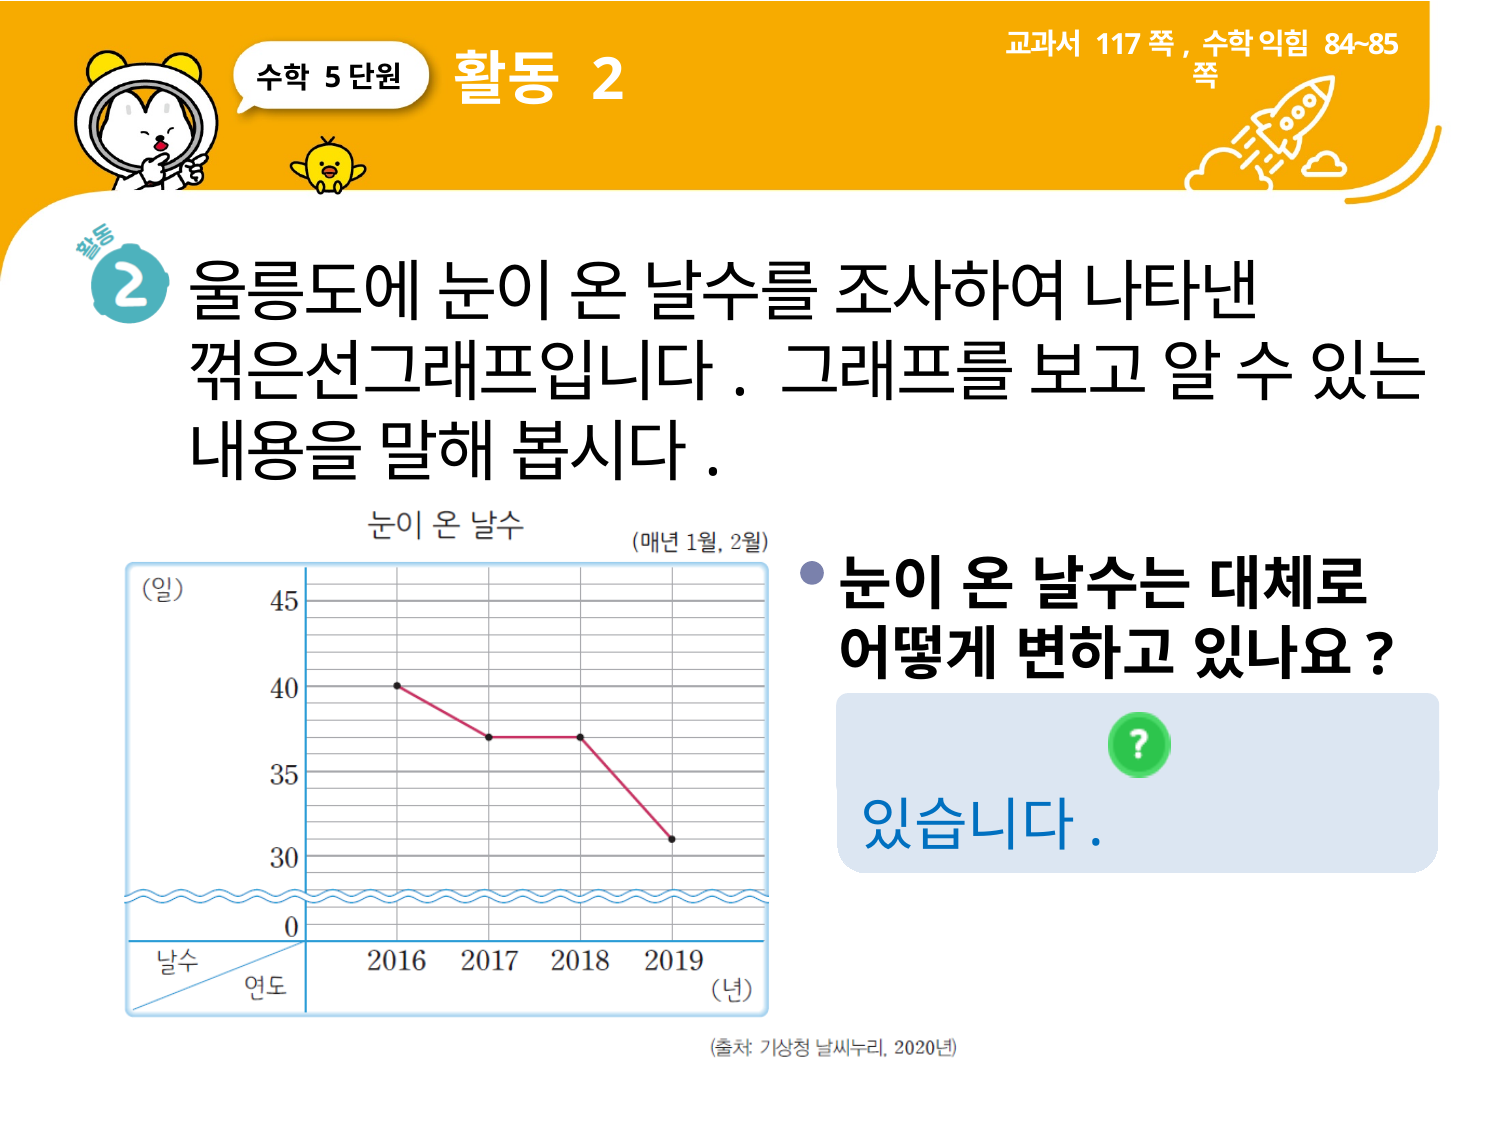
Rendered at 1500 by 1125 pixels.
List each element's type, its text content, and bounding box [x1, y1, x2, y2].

list 5단원 [282, 55, 445, 106]
picture [0, 1, 1500, 1124]
text_box 눈이 온 날수는 대체로 어떻게 변하고 있나요? [958, 538, 1421, 636]
list 교과서 117쪽, 수학 익힘 84~85쪽 [983, 22, 1428, 70]
list 활동 2 [438, 38, 1205, 124]
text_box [837, 694, 1438, 797]
text_box (예) 줄어들고 있습니다. [958, 797, 1438, 873]
text_box 울릉도에 눈이 온 날수를 조사하여 나타낸 꺾은선그래프입니다. 그래프를 보고 알 수 있는 내용을 말해 봅시다. [172, 241, 1451, 497]
